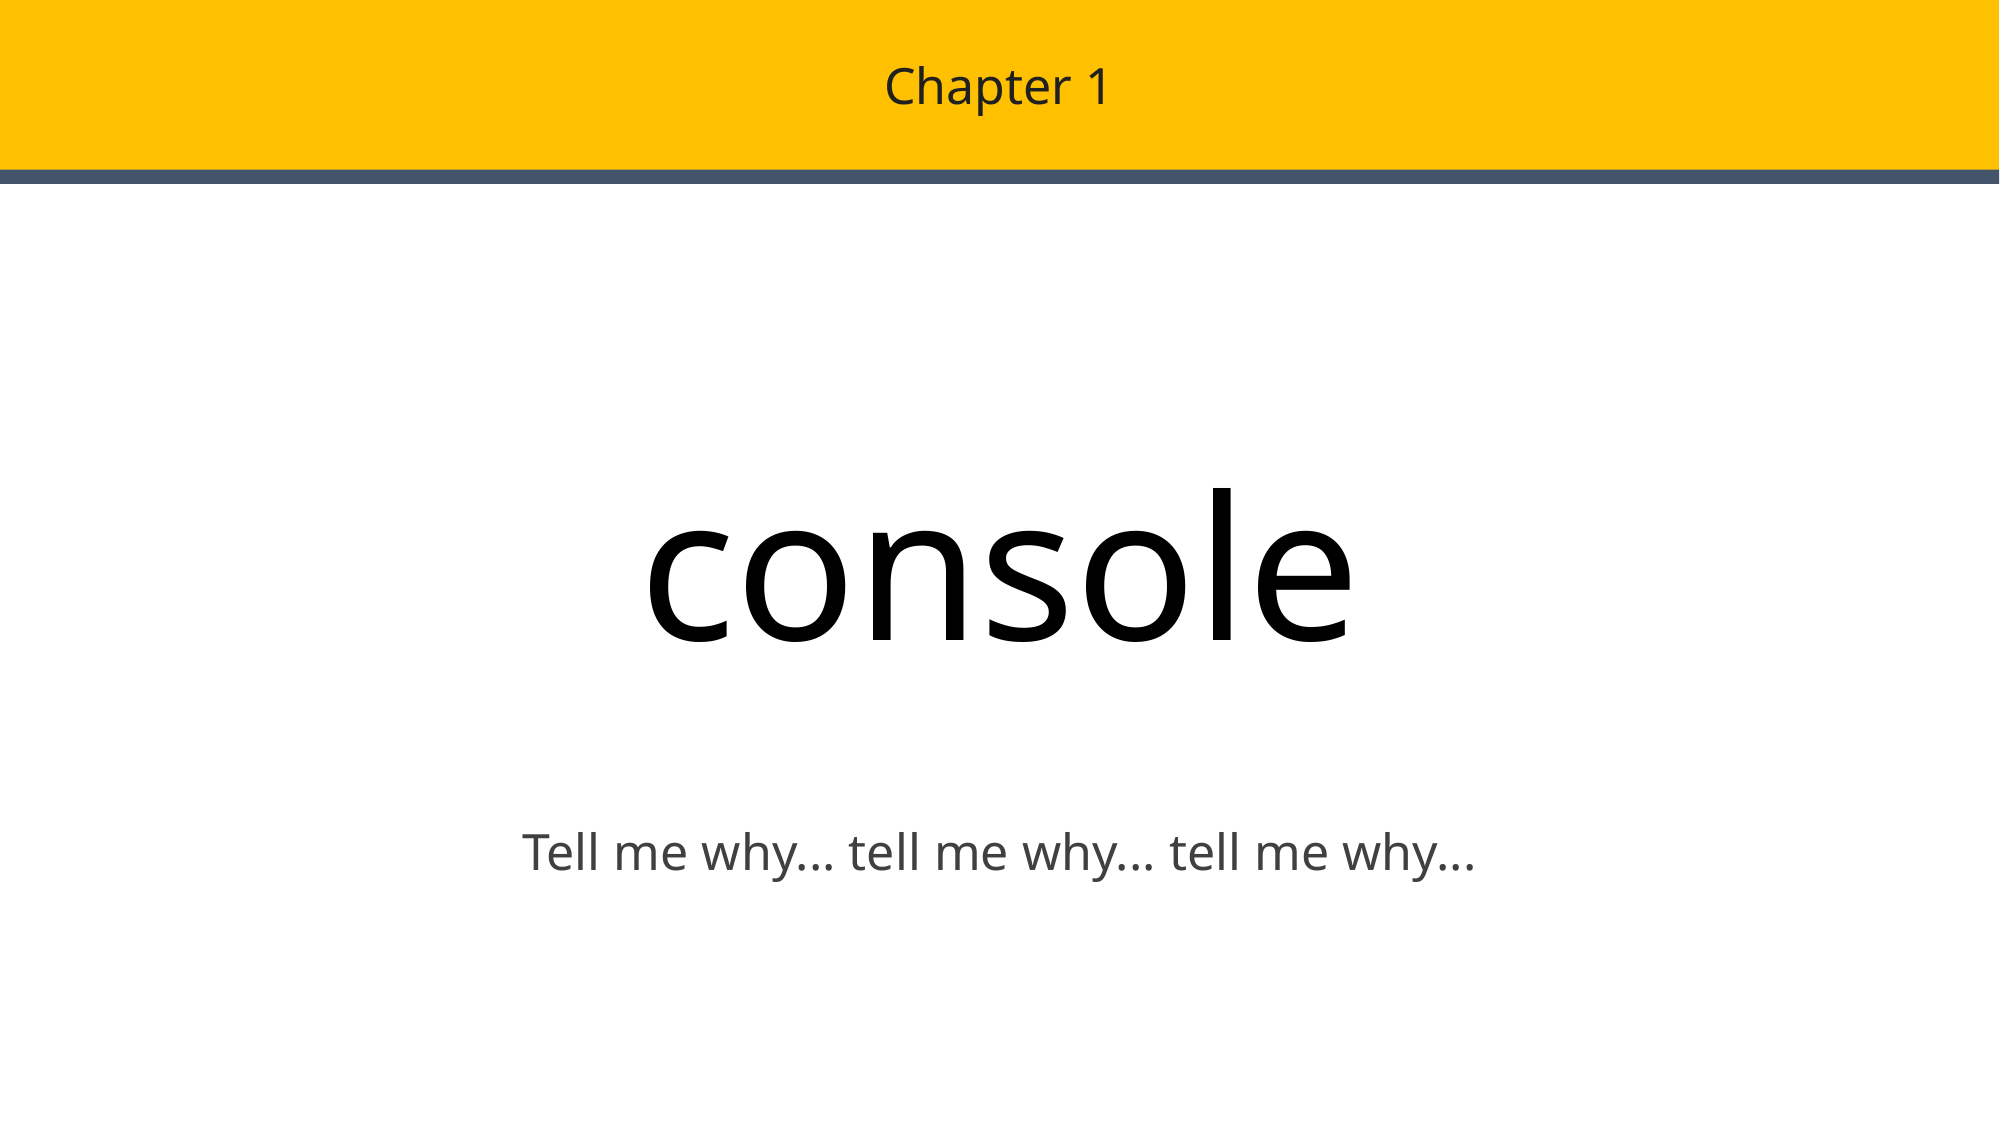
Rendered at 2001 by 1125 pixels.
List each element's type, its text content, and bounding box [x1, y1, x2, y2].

subtitle Tell me why... tell me why... tell me why... [249, 819, 1750, 925]
text_box [0, 169, 2000, 185]
text_box Chapter 1 [0, 0, 2000, 169]
title console [249, 236, 1750, 689]
